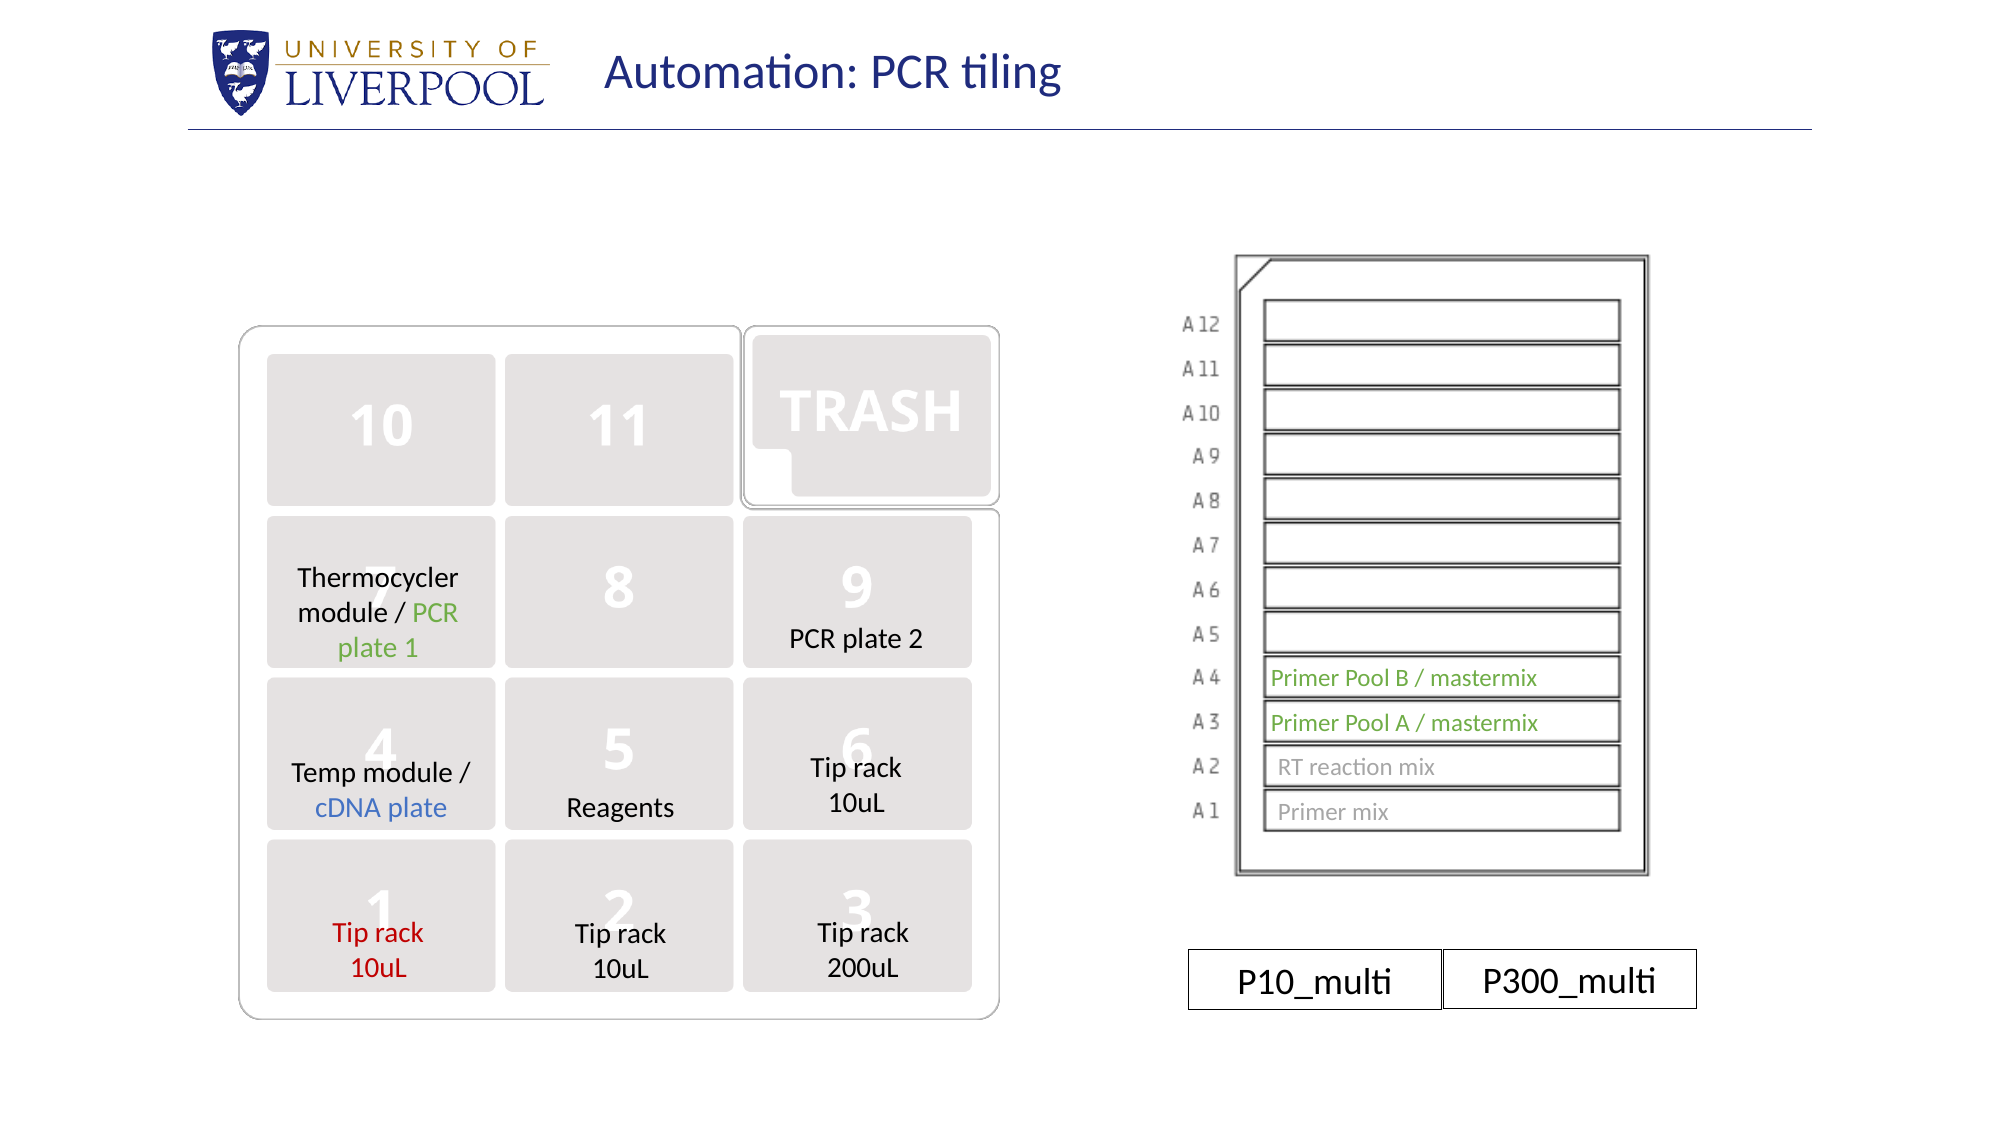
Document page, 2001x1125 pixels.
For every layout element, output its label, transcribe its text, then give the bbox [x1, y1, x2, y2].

picture [1144, 231, 1702, 916]
picture [238, 325, 1001, 1020]
text_box P300_multi [1443, 949, 1697, 1009]
text_box P10_multi [1188, 949, 1442, 1010]
picture [212, 30, 550, 116]
text_box Automation: PCR tiling [589, 30, 1788, 106]
